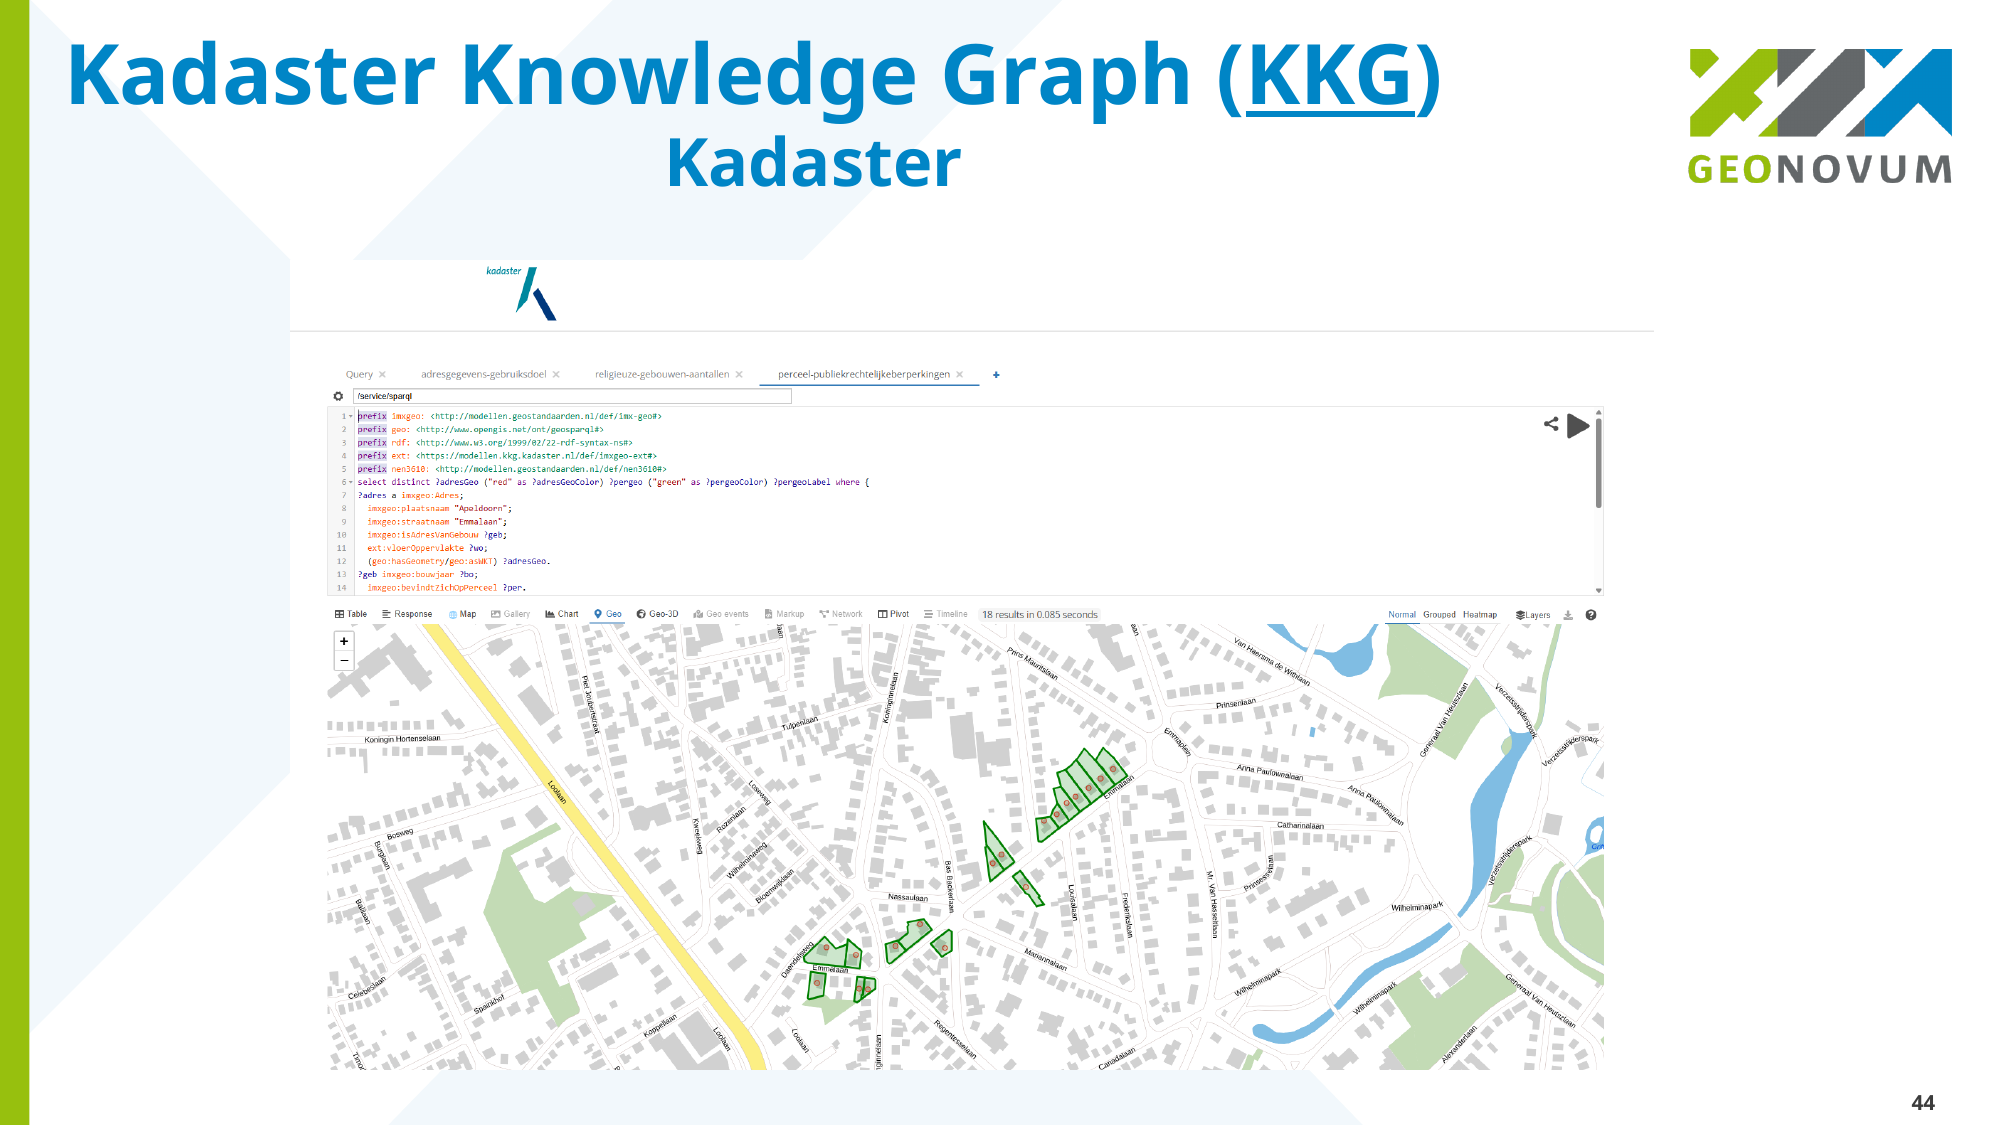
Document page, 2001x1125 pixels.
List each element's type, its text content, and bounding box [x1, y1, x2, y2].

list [290, 260, 1654, 1070]
slide_number 44 [1824, 1088, 1951, 1120]
picture [1686, 49, 1955, 186]
title Kadaster Knowledge Graph (KKG) Kadaster [49, 0, 1654, 210]
